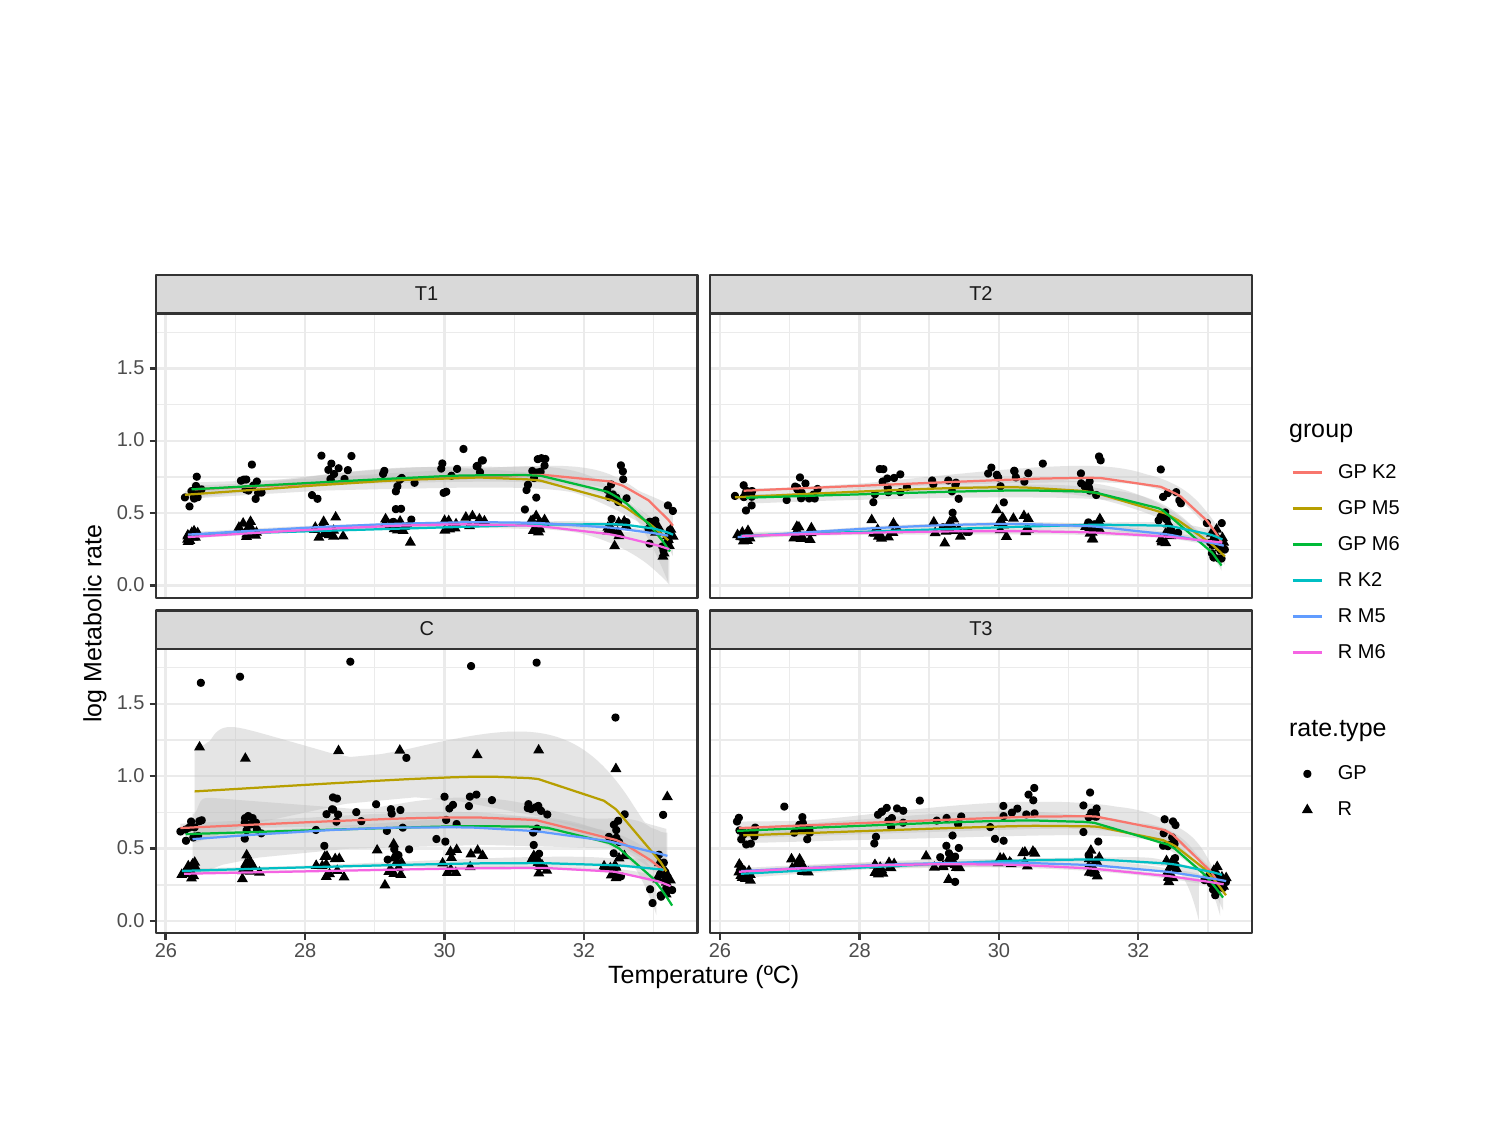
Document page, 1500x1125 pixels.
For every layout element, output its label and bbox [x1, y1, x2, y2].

text_box [74, 262, 1426, 1006]
